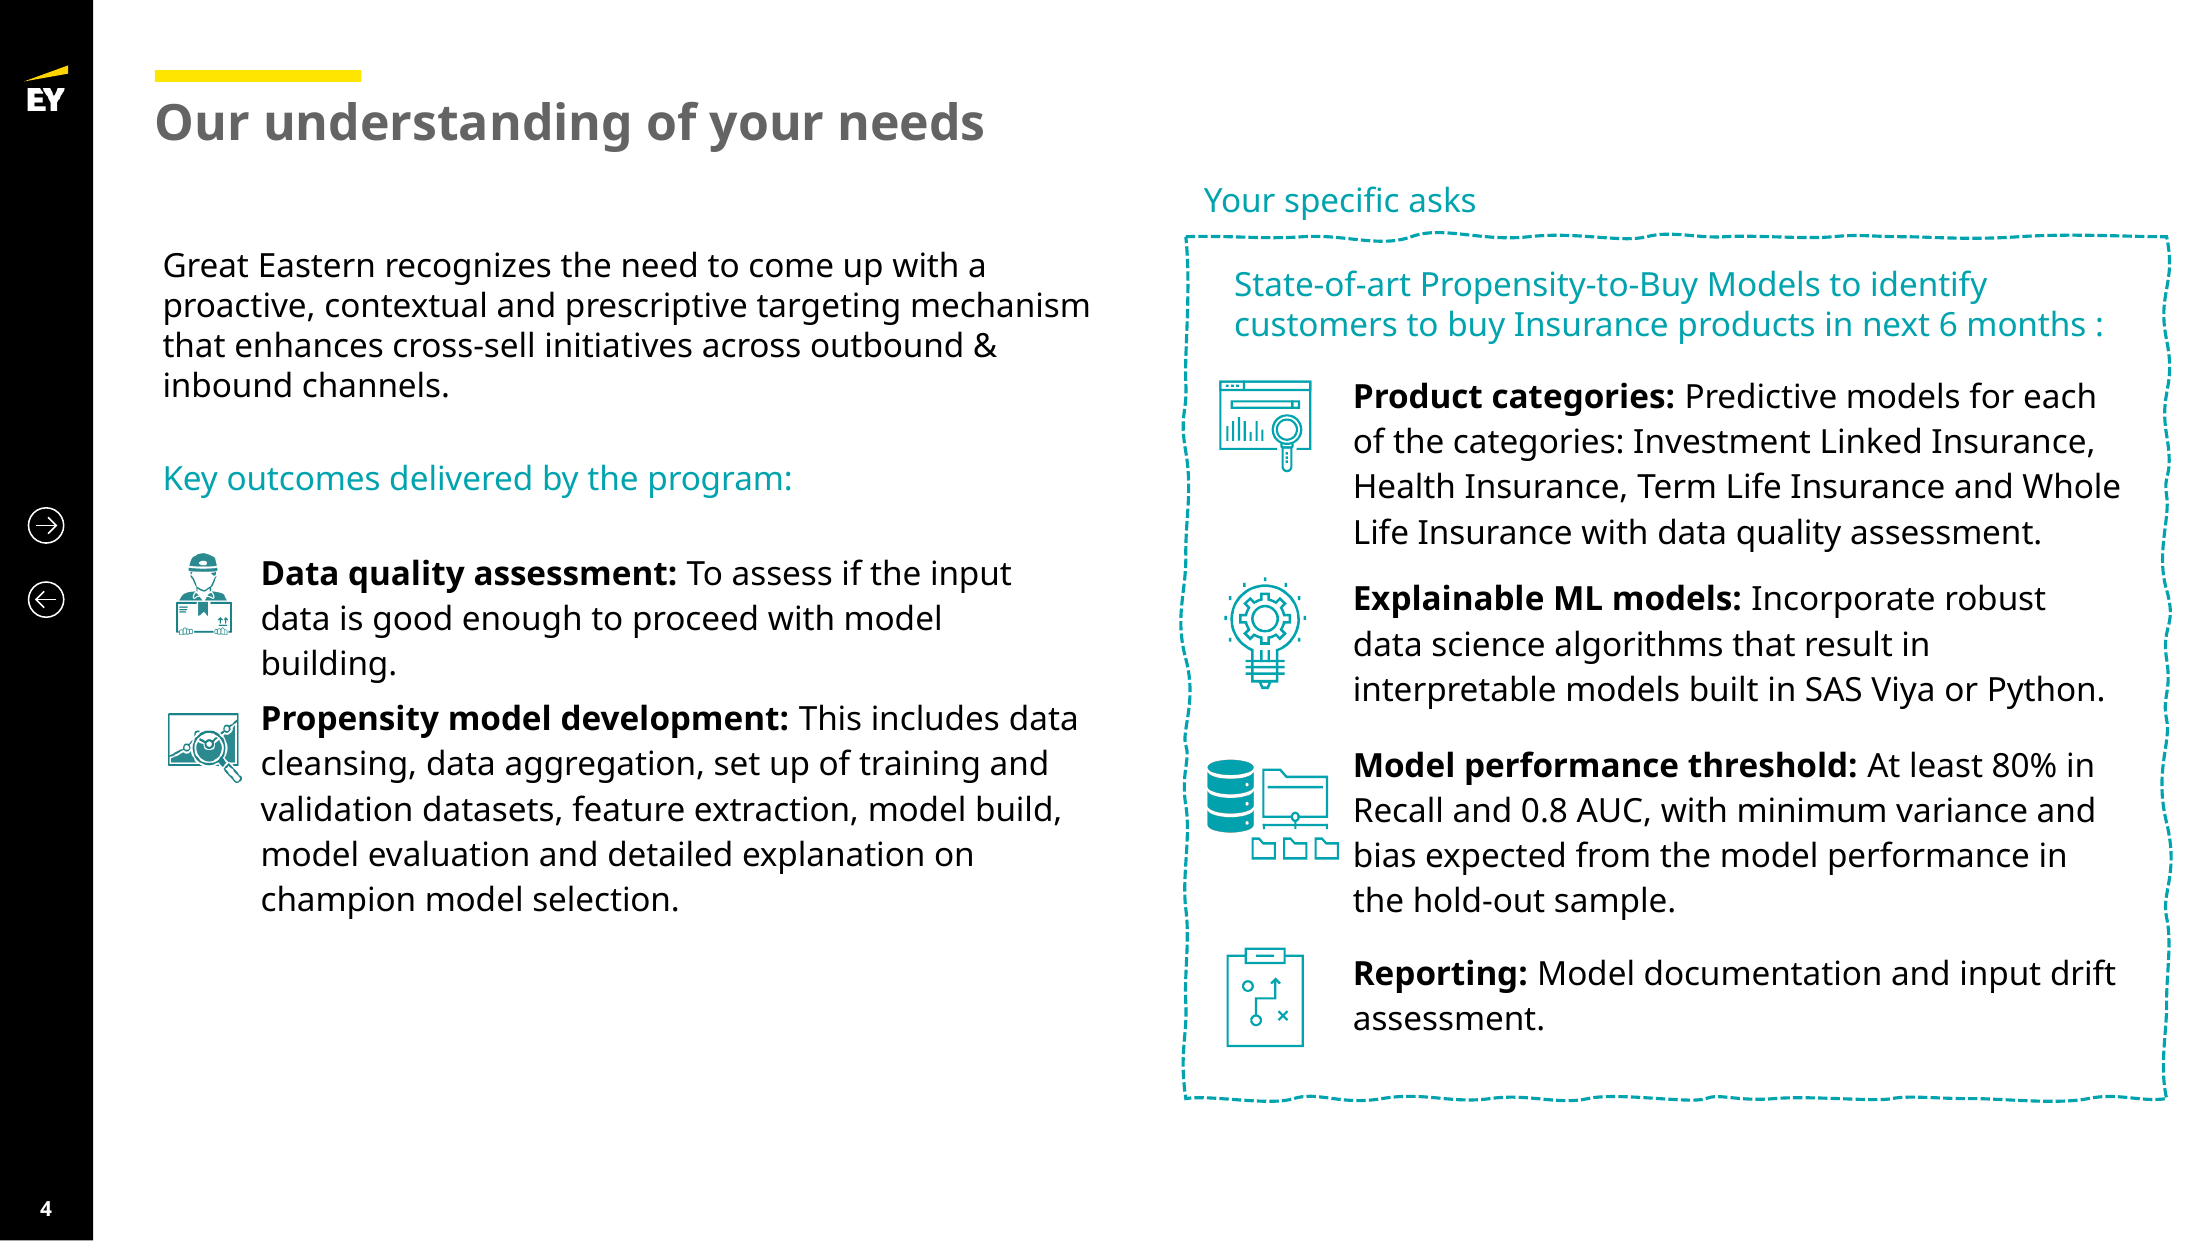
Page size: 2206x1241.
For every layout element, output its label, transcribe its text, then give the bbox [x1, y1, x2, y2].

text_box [1191, 750, 1339, 860]
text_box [1219, 380, 1312, 473]
text_box Great Eastern recognizes the need to come up with a proactive, contextual and prescriptive targeting mechanism that enhances cross-sell initiatives across outbound & inbound channels. Key outcomes delivered by the program: [154, 236, 1115, 528]
text_box Your specific asks [1189, 171, 1493, 227]
table_cell Propensity model development: This includes data cleansing, data aggregation, set up of training and validation datasets, feature extraction, model build, model evaluation and detailed explanation on champion model selection. [246, 688, 1103, 902]
text_box [1179, 231, 2173, 1103]
table_header Data quality assessment: To assess if the input data is good enough to proceed with model building. [246, 542, 1103, 688]
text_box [1226, 947, 1304, 1048]
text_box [1224, 577, 1306, 689]
picture [166, 711, 245, 789]
picture [171, 549, 234, 640]
title Our understanding of your needs [154, 99, 2074, 222]
picture [27, 88, 65, 111]
